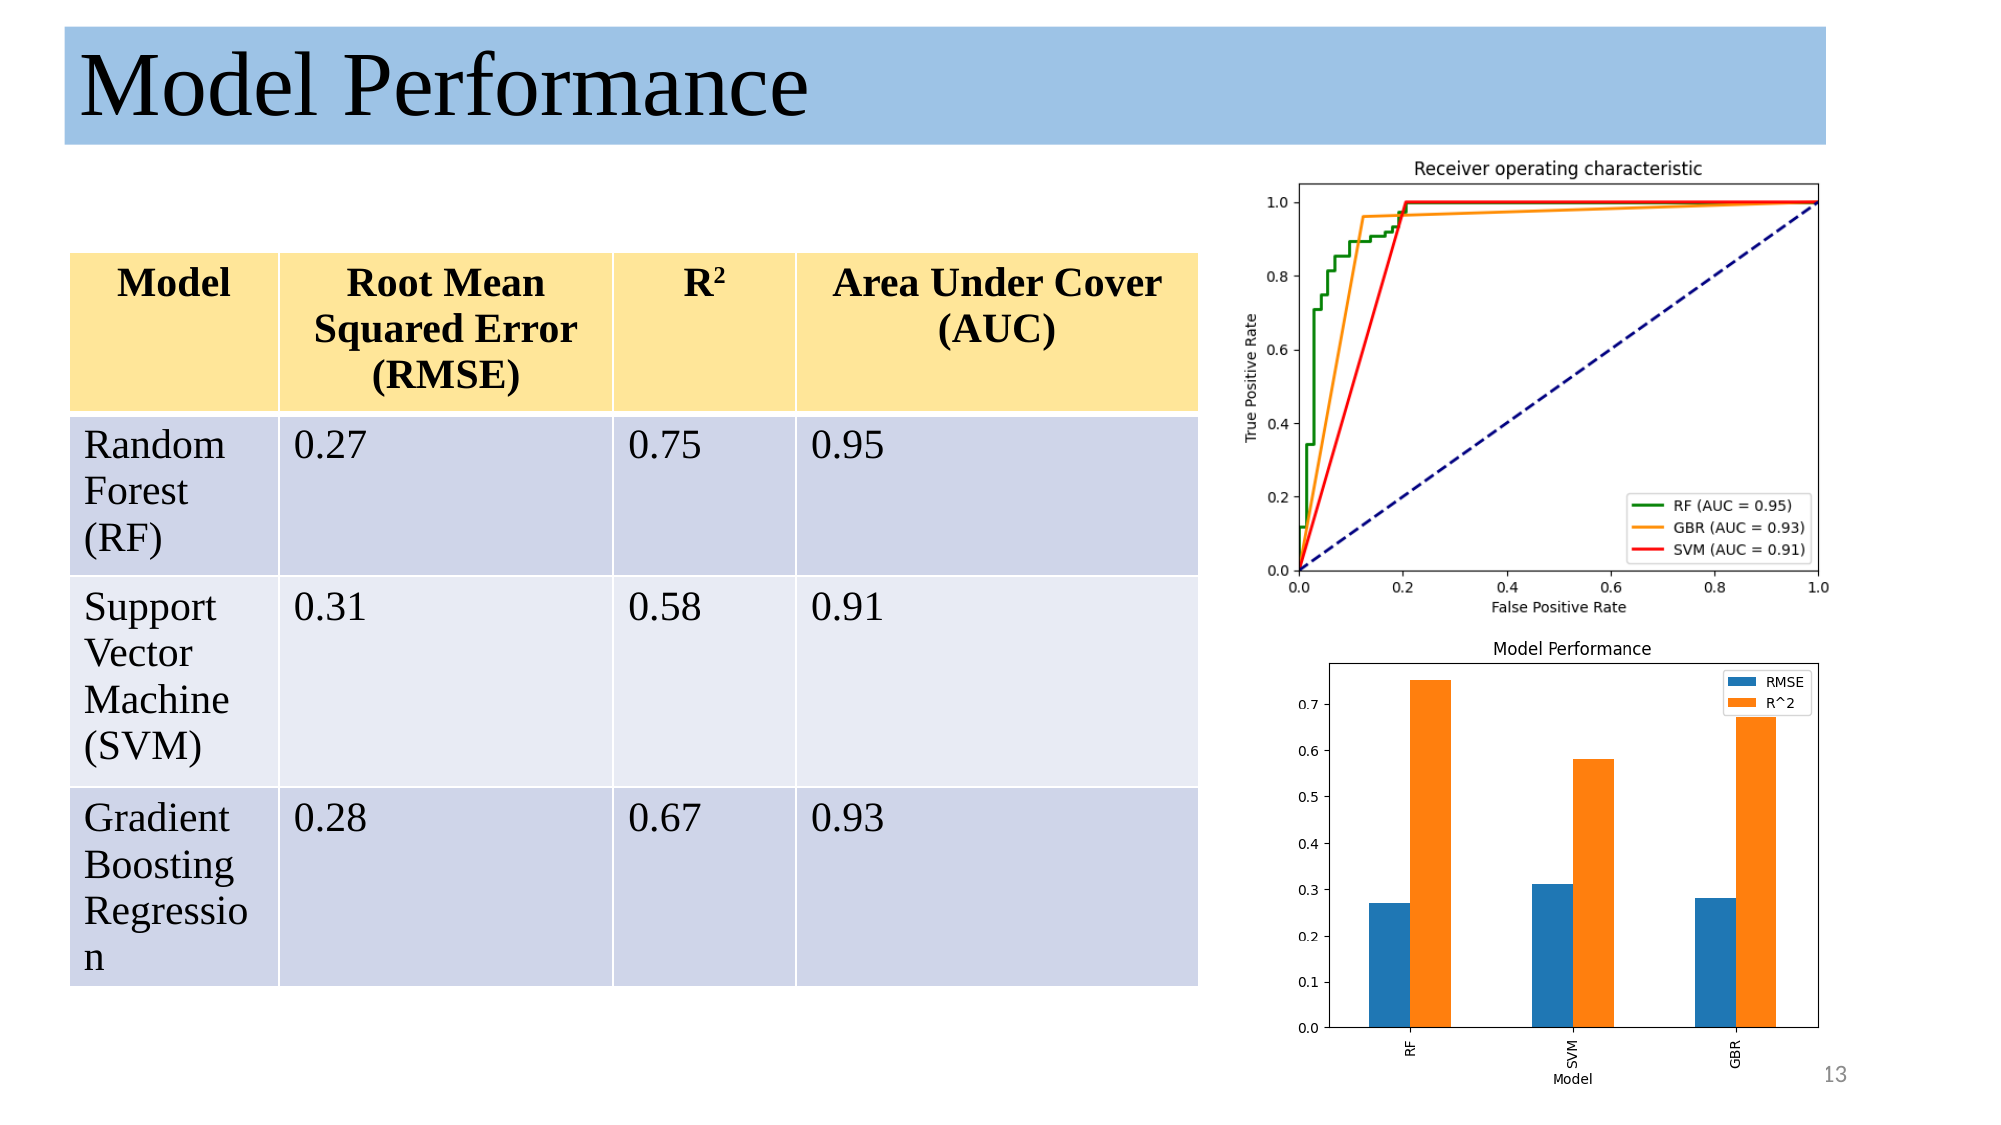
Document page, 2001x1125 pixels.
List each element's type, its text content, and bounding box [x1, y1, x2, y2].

table_cell 0.28 [280, 788, 612, 986]
table_cell Support Vector Machine (SVM) [70, 577, 278, 786]
table_cell 0.75 [614, 417, 795, 575]
table_cell 0.95 [797, 417, 1198, 575]
picture [1287, 631, 1826, 1096]
table_cell 0.67 [614, 788, 795, 986]
table_cell 0.58 [614, 577, 795, 786]
slide_number 13 [1412, 1042, 1863, 1103]
table_header Root Mean Squared Error (RMSE) [280, 253, 612, 411]
picture [1235, 150, 1840, 627]
table_cell Gradient Boosting Regression [70, 788, 278, 986]
table_header Model [70, 253, 278, 411]
table_cell 0.27 [280, 417, 612, 575]
table_cell 0.31 [280, 577, 612, 786]
title Model Performance [64, 26, 1826, 145]
table_cell Random Forest (RF) [70, 417, 278, 575]
table_header Area Under Cover (AUC) [797, 253, 1198, 411]
table_header R2 [614, 253, 795, 411]
table_cell 0.91 [797, 577, 1198, 786]
table_cell 0.93 [797, 788, 1198, 986]
